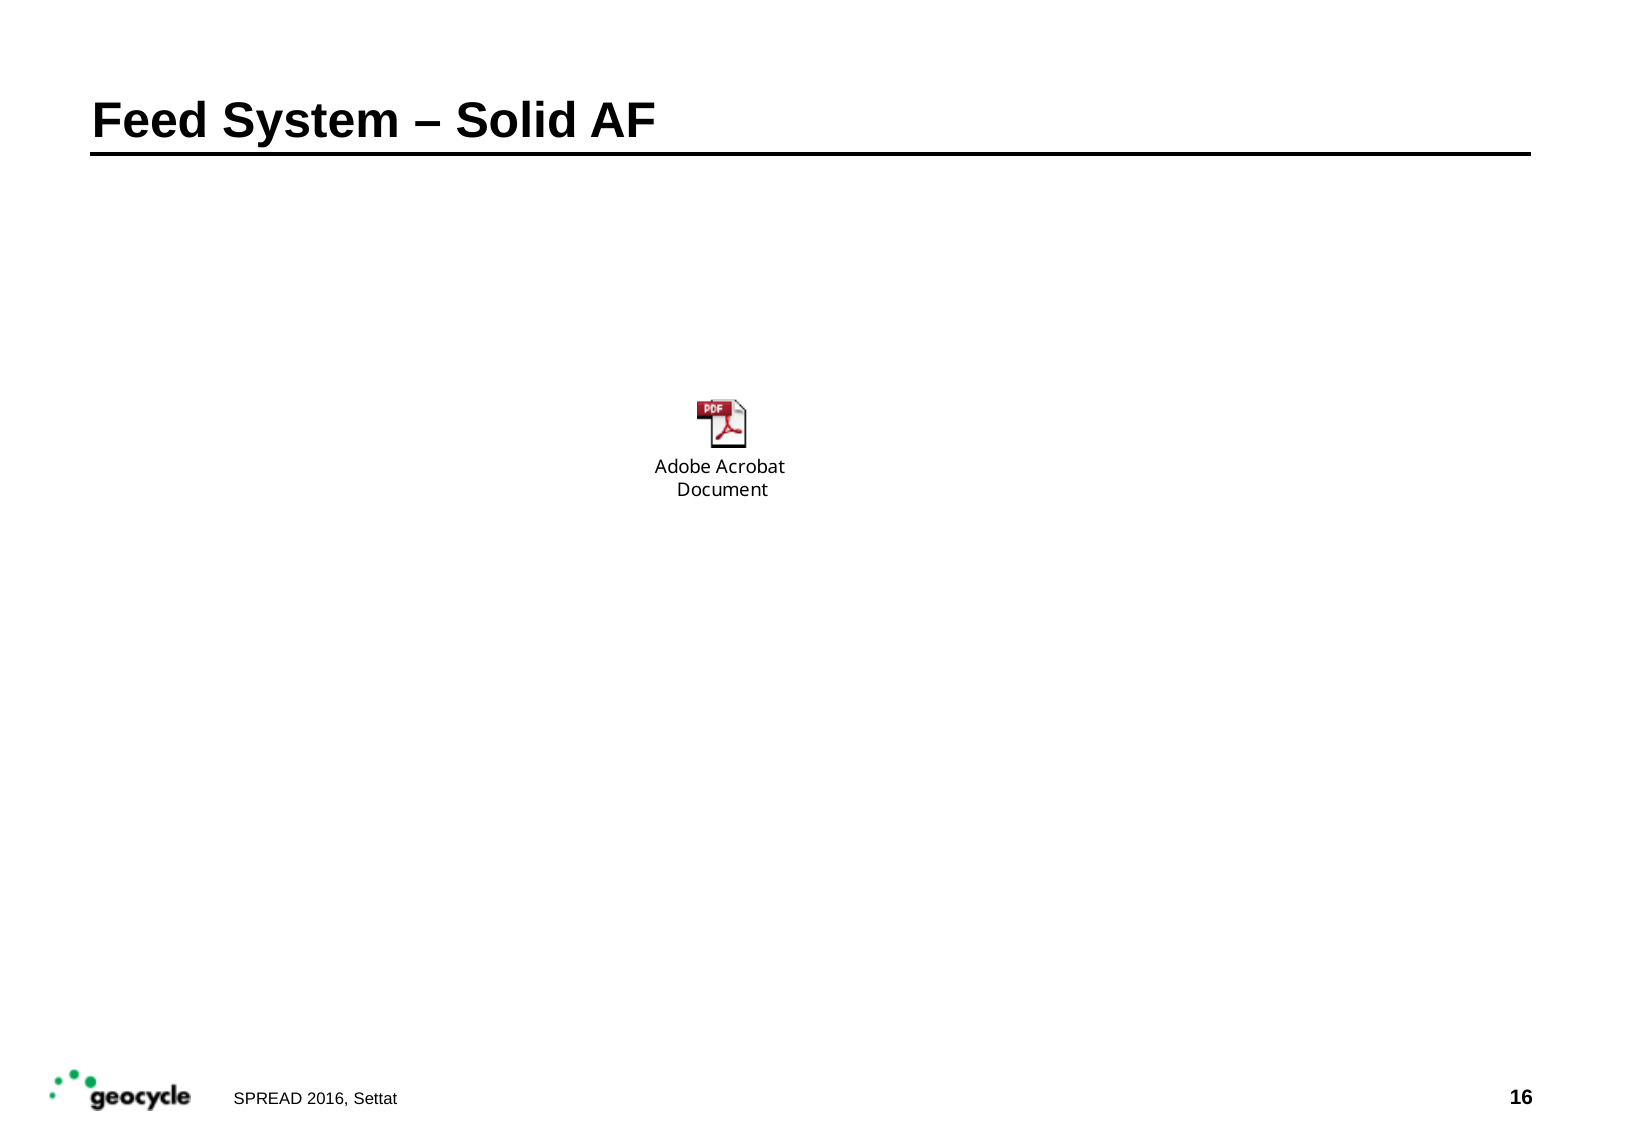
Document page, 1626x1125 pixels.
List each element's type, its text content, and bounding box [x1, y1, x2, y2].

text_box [646, 396, 798, 524]
title Feed System – Solid AF [91, 19, 1532, 149]
slide_number 16 [1497, 1082, 1534, 1106]
footer SPREAD 2016, Settat [233, 1087, 813, 1109]
picture [49, 1069, 191, 1111]
